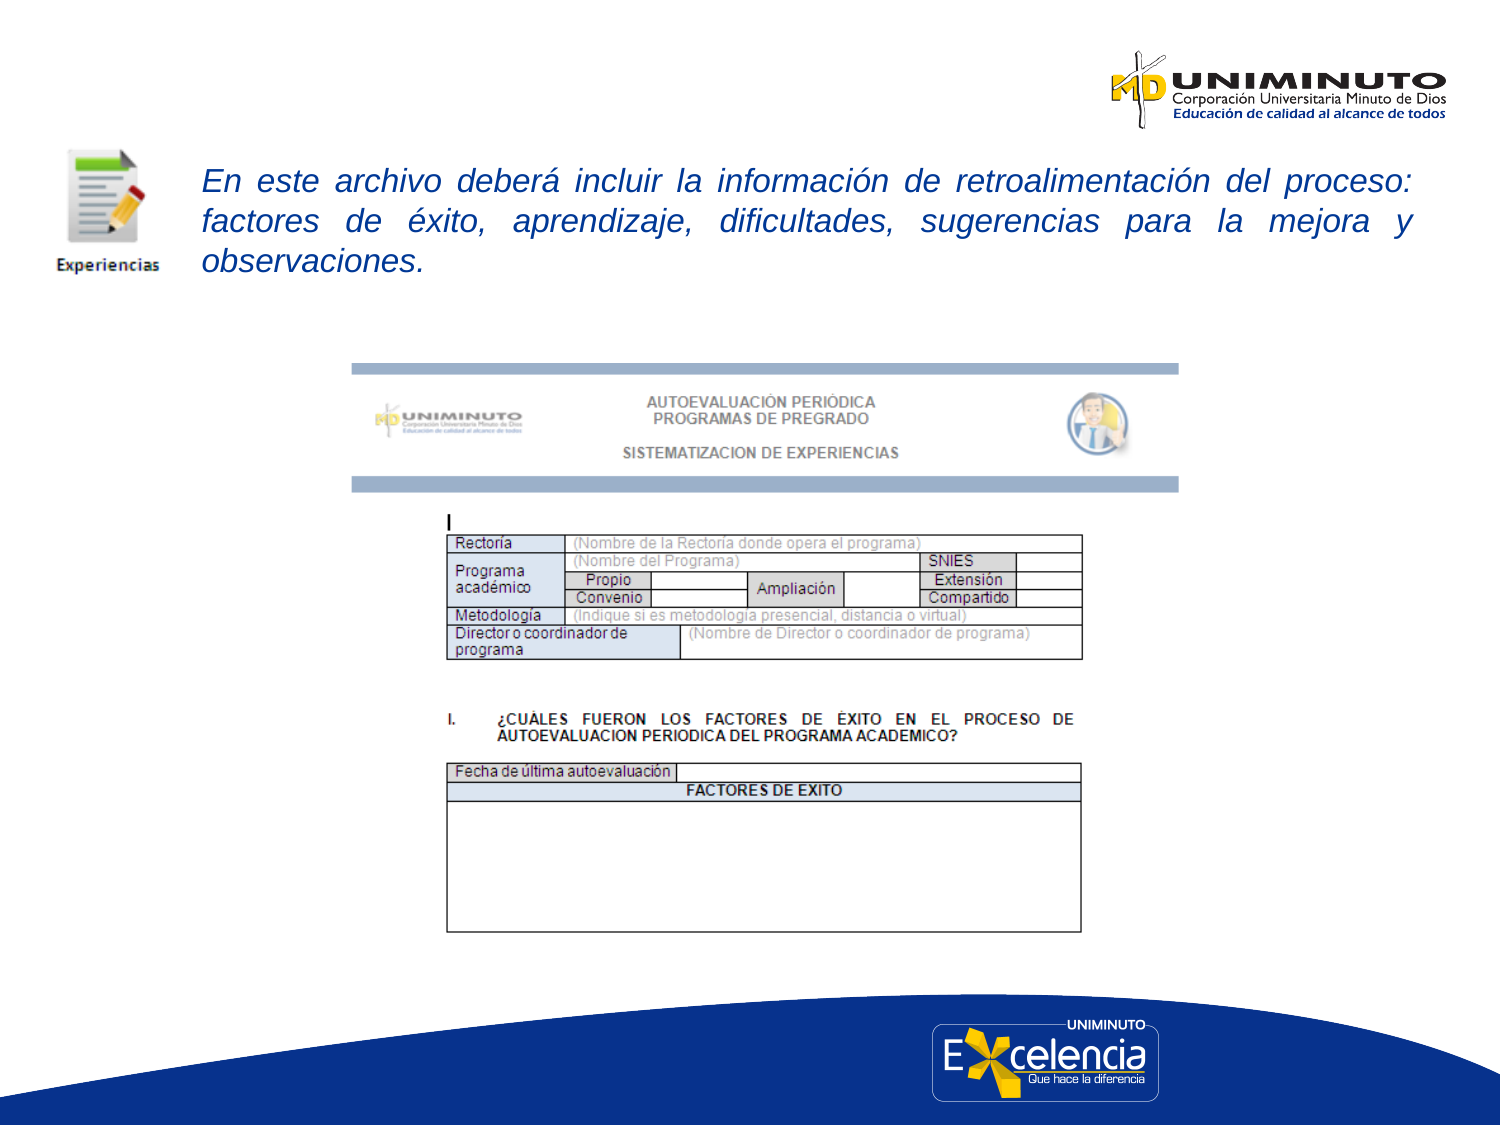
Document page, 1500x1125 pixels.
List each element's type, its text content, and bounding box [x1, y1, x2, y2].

picture [0, 0, 1500, 1125]
text_box En este archivo deberá incluir la información de retroalimentación del proceso: factores de éxito, aprendizaje, dificultades, sugerencias para la mejora y observaciones. [186, 152, 1430, 287]
